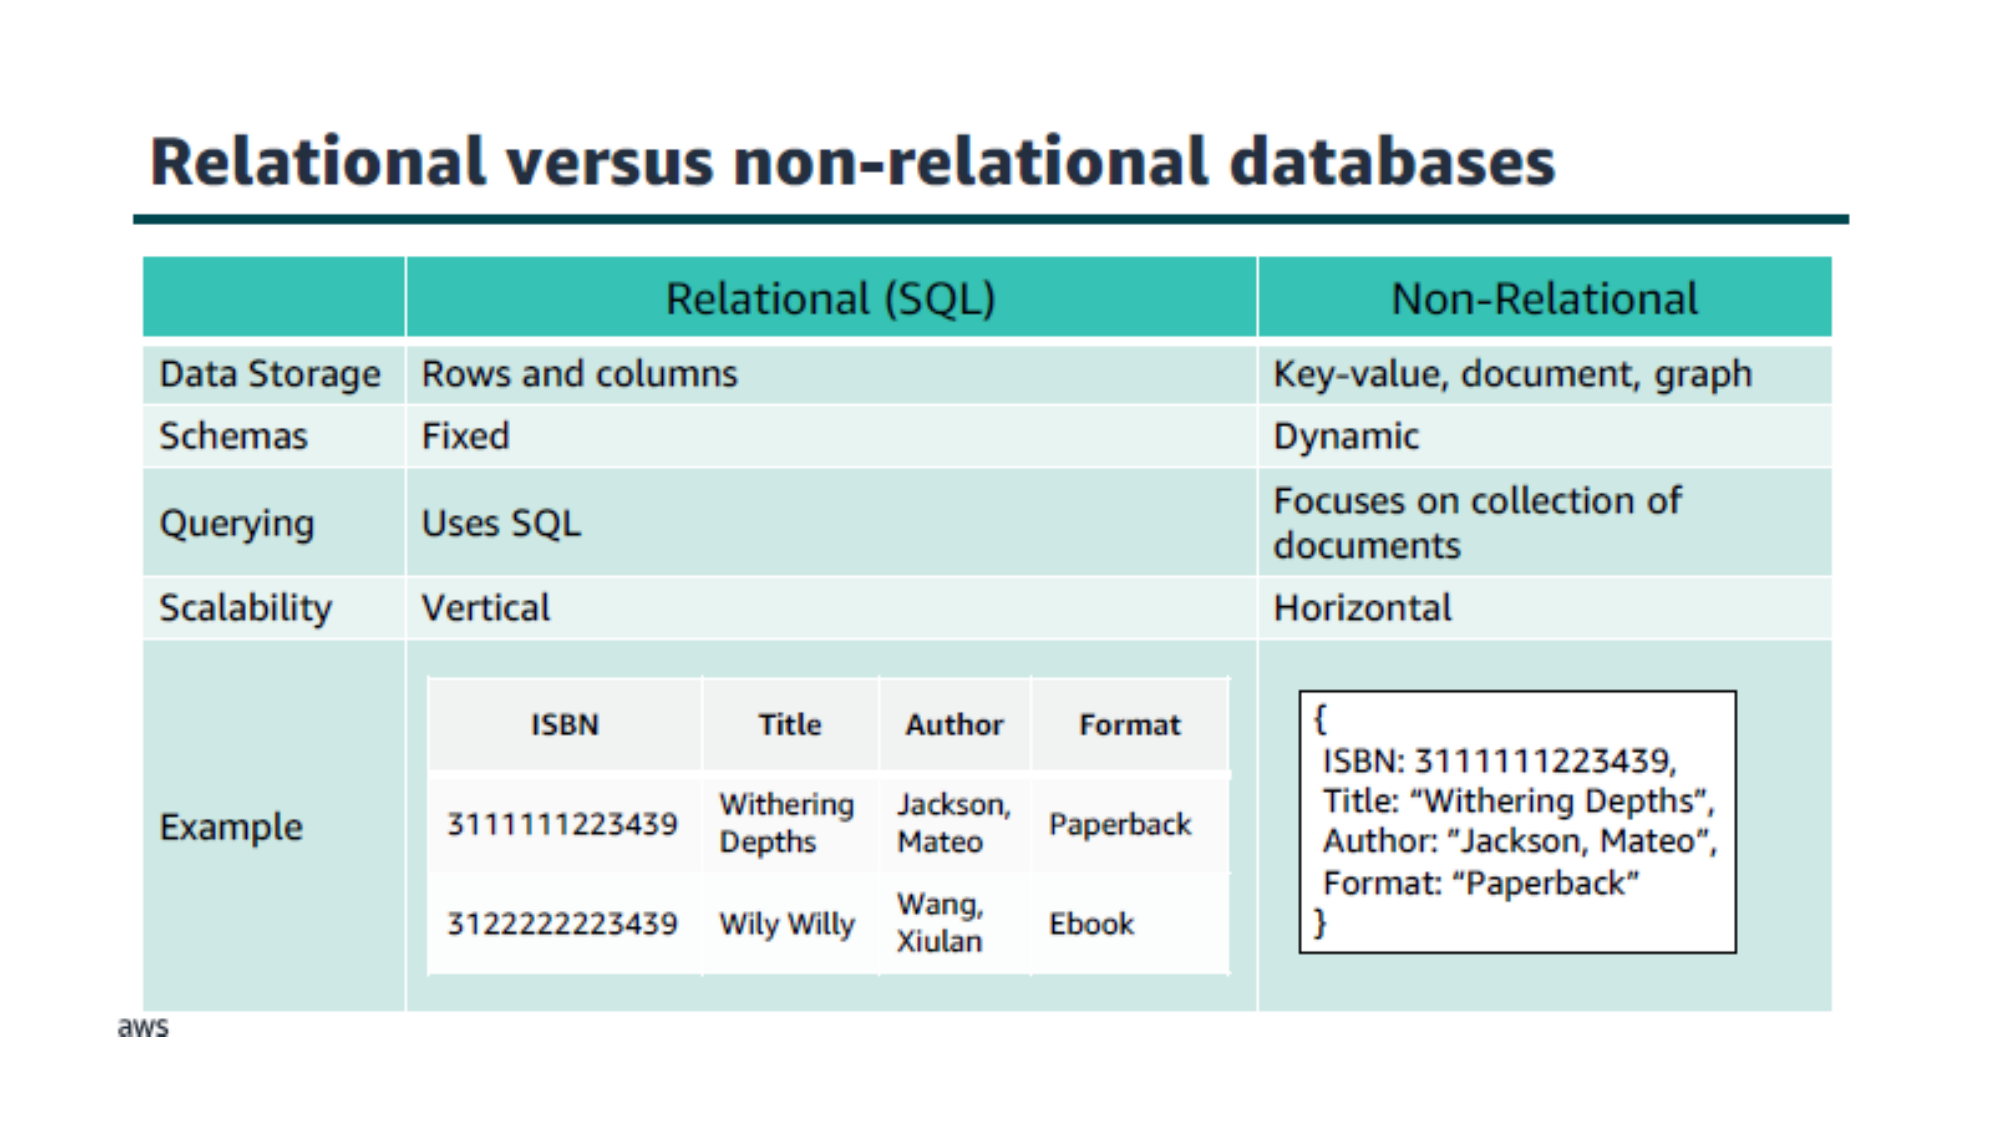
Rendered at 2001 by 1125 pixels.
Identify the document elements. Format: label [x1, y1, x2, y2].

picture [114, 98, 1855, 1037]
